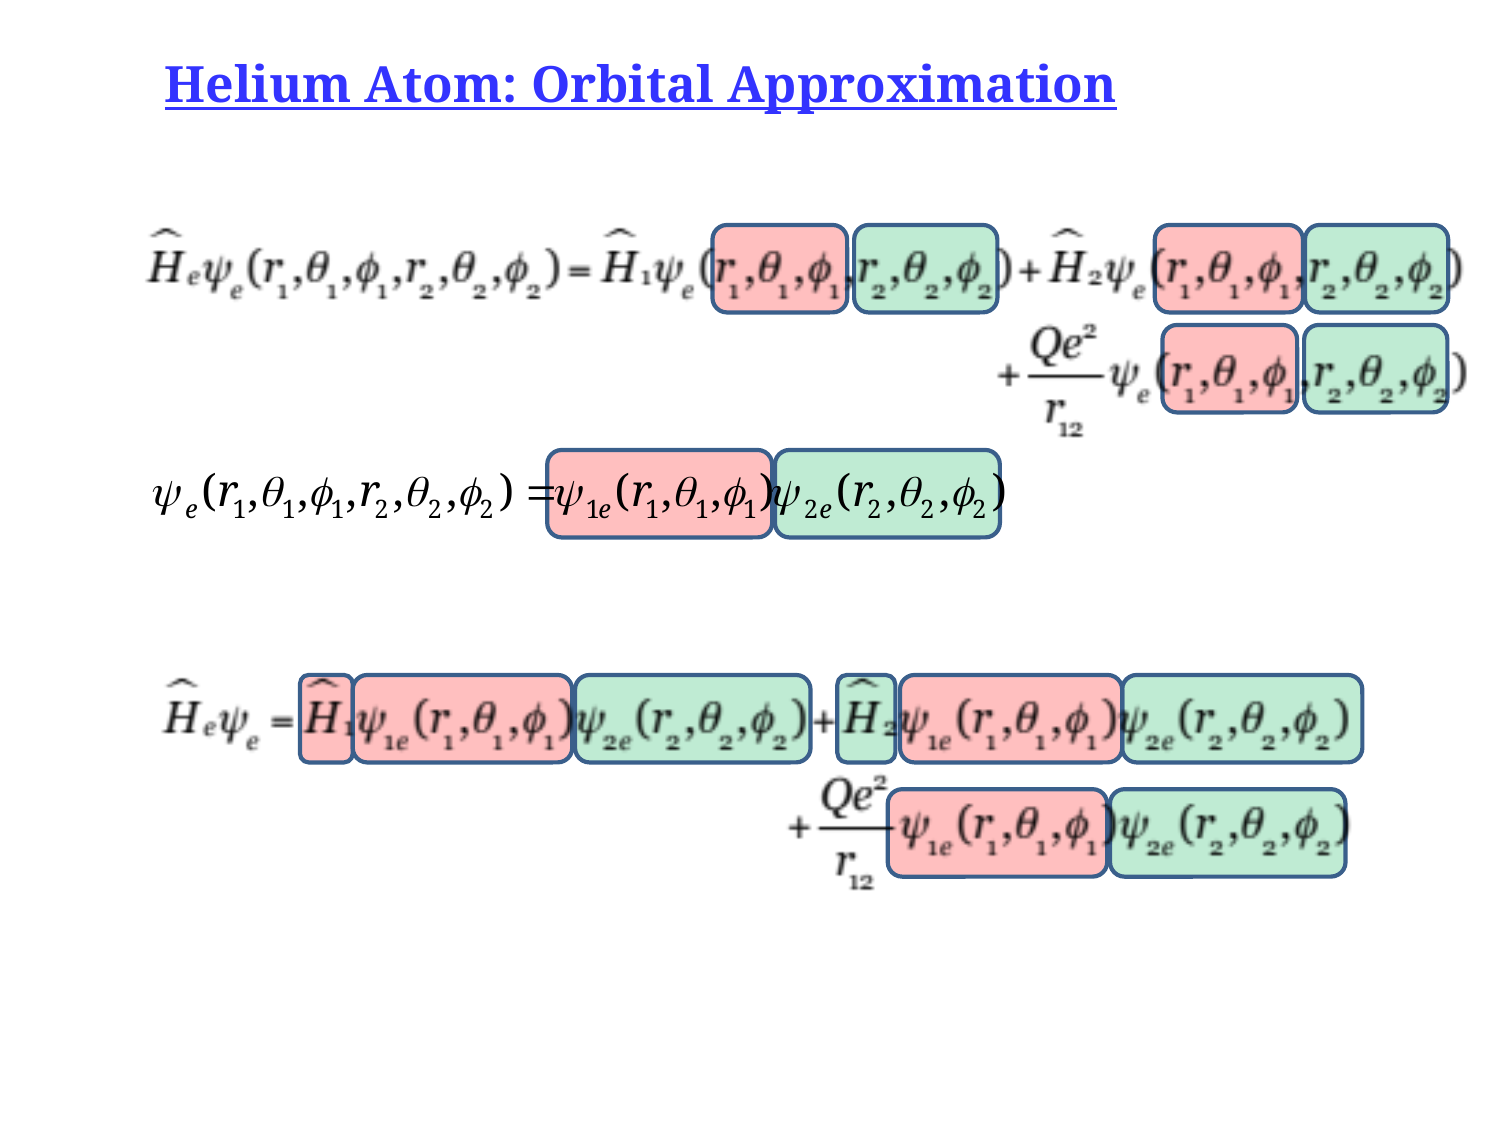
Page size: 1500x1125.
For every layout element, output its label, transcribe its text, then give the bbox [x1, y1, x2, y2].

text_box [773, 448, 1002, 460]
text_box [545, 448, 773, 460]
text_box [156, 671, 1363, 894]
text_box Helium Atom: Orbital Approximation [150, 45, 1313, 121]
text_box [140, 221, 1473, 441]
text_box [149, 462, 1017, 529]
